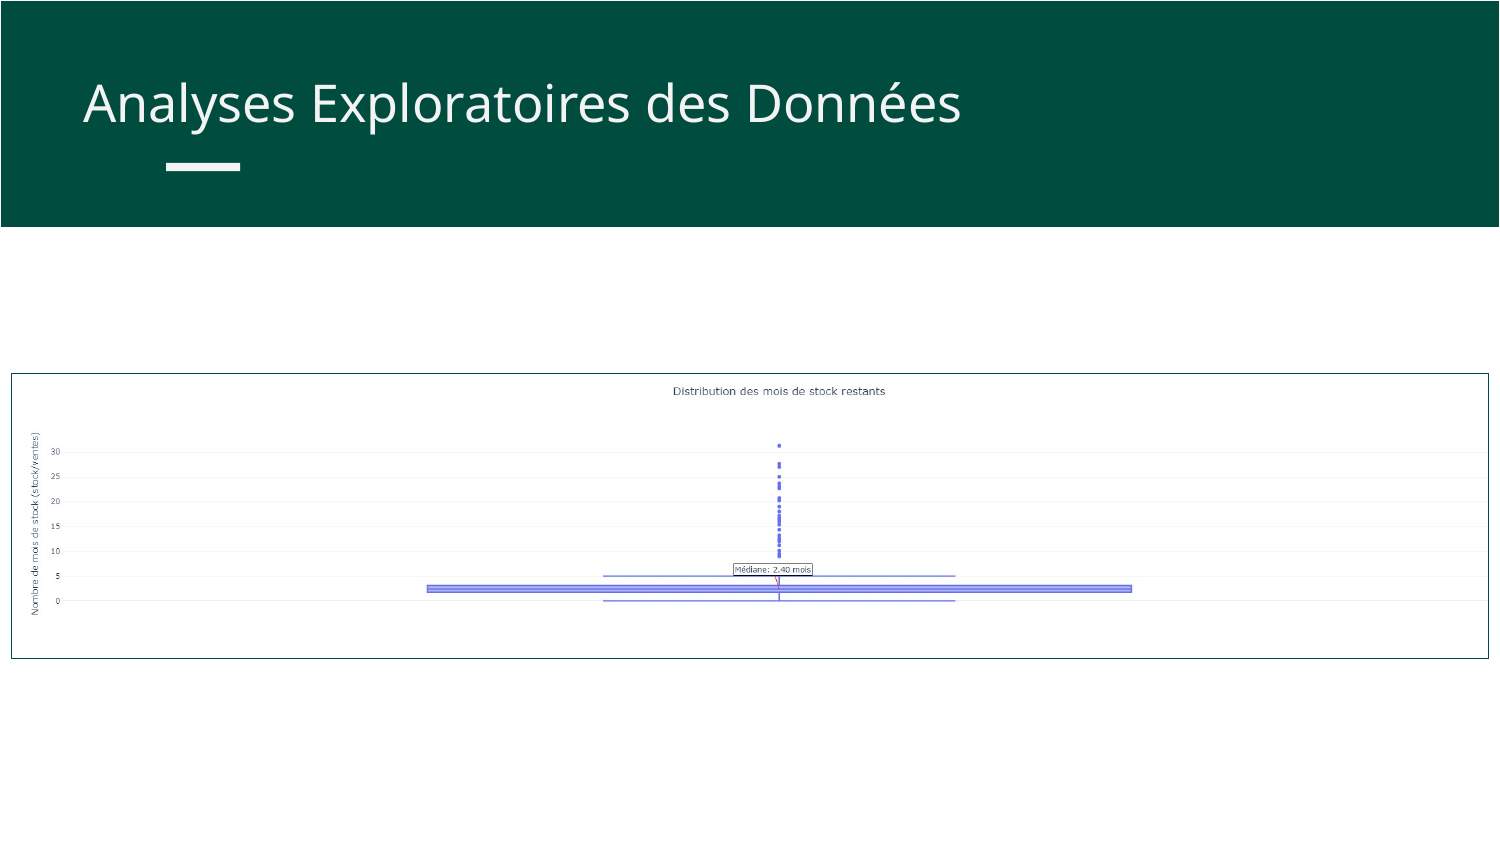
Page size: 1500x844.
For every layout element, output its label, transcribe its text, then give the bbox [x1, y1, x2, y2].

picture [11, 373, 1489, 659]
text_box [166, 162, 241, 172]
text_box Analyses Exploratoires des Données [68, 55, 1466, 150]
text_box [0, 0, 1500, 228]
